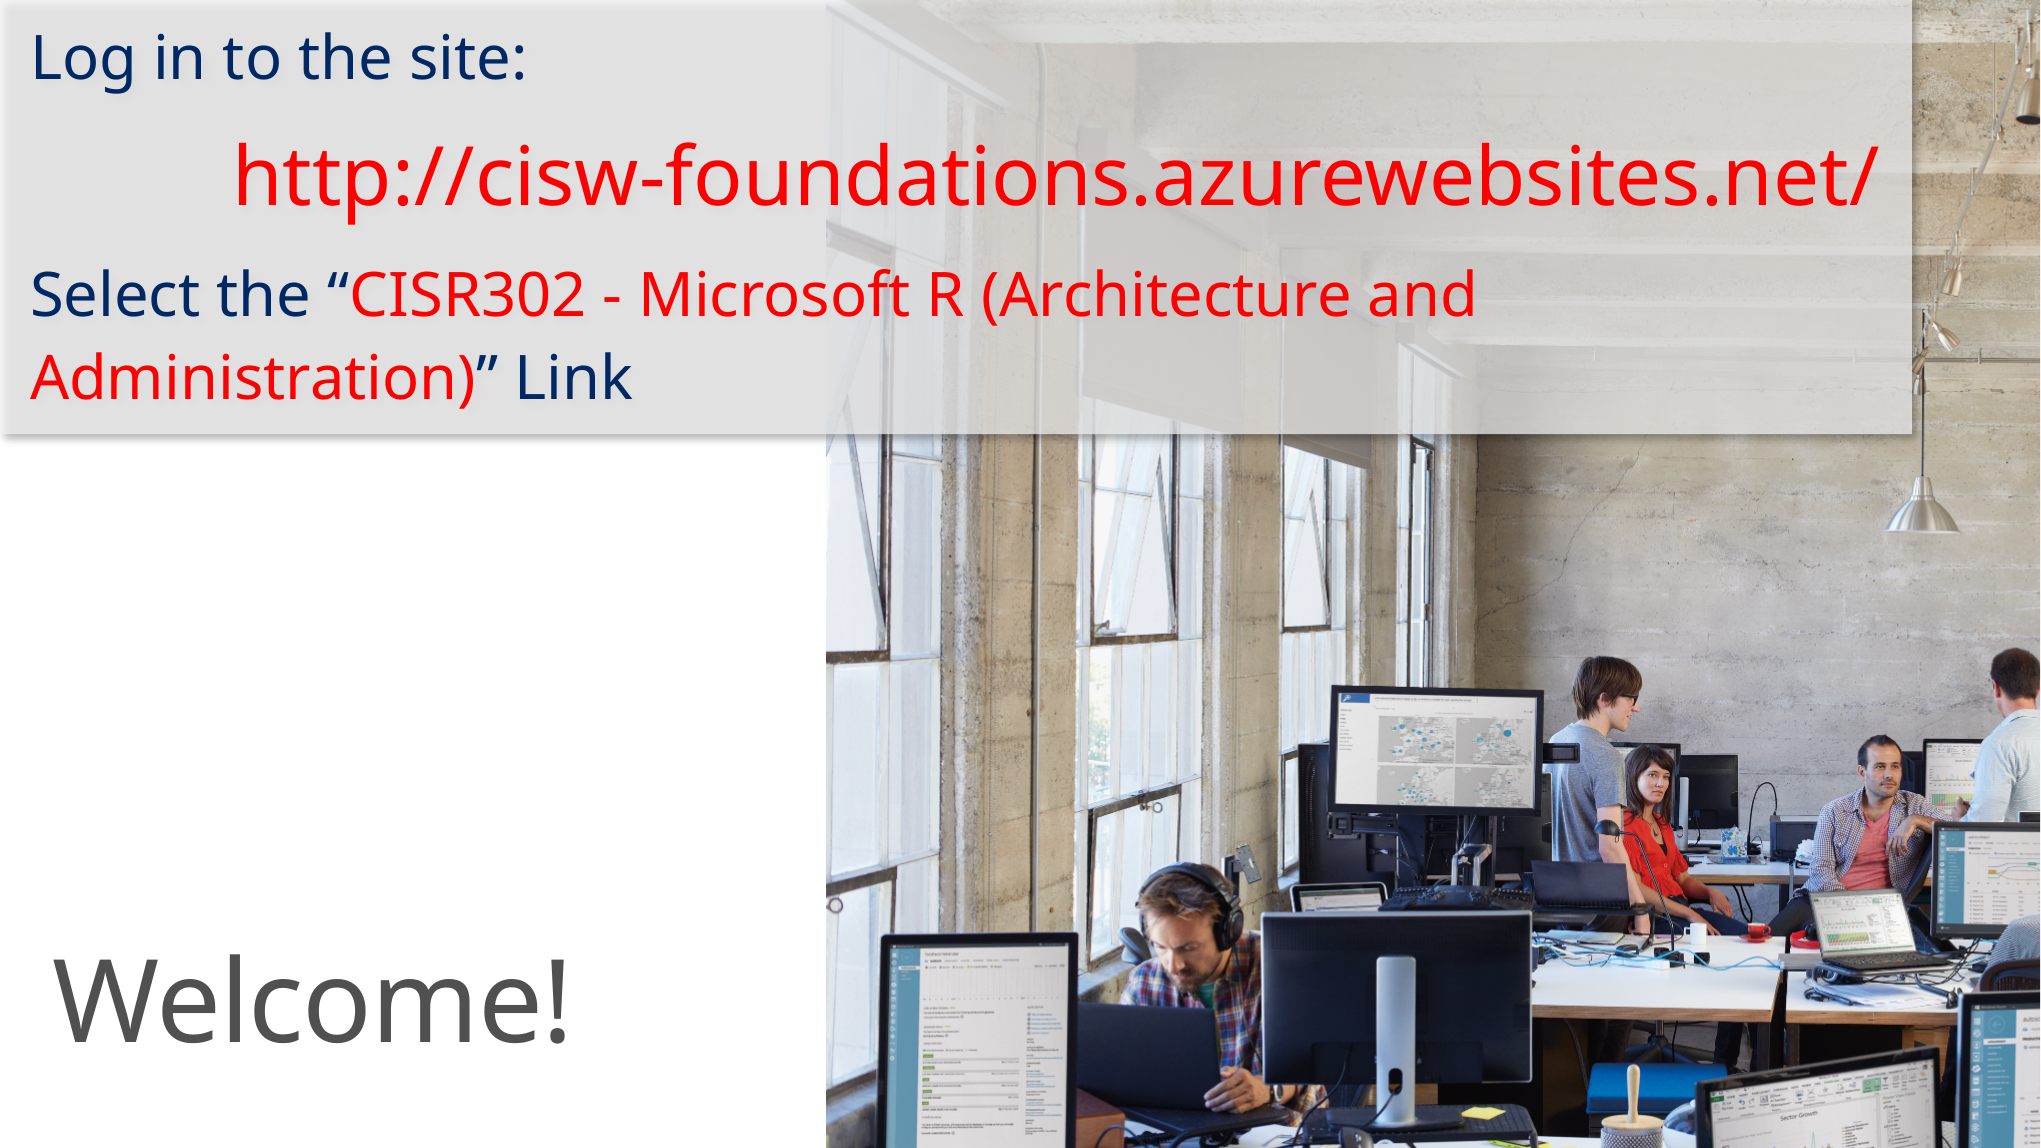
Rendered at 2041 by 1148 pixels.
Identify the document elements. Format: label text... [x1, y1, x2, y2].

list Log in to the site: http://cisw-foundations.azurewebsites.net/ Select the “CISR302 - Microsoft R (Architecture and Administration)” Link [0, 0, 823, 435]
title Welcome! [0, 902, 814, 1081]
picture [825, 0, 2041, 1148]
